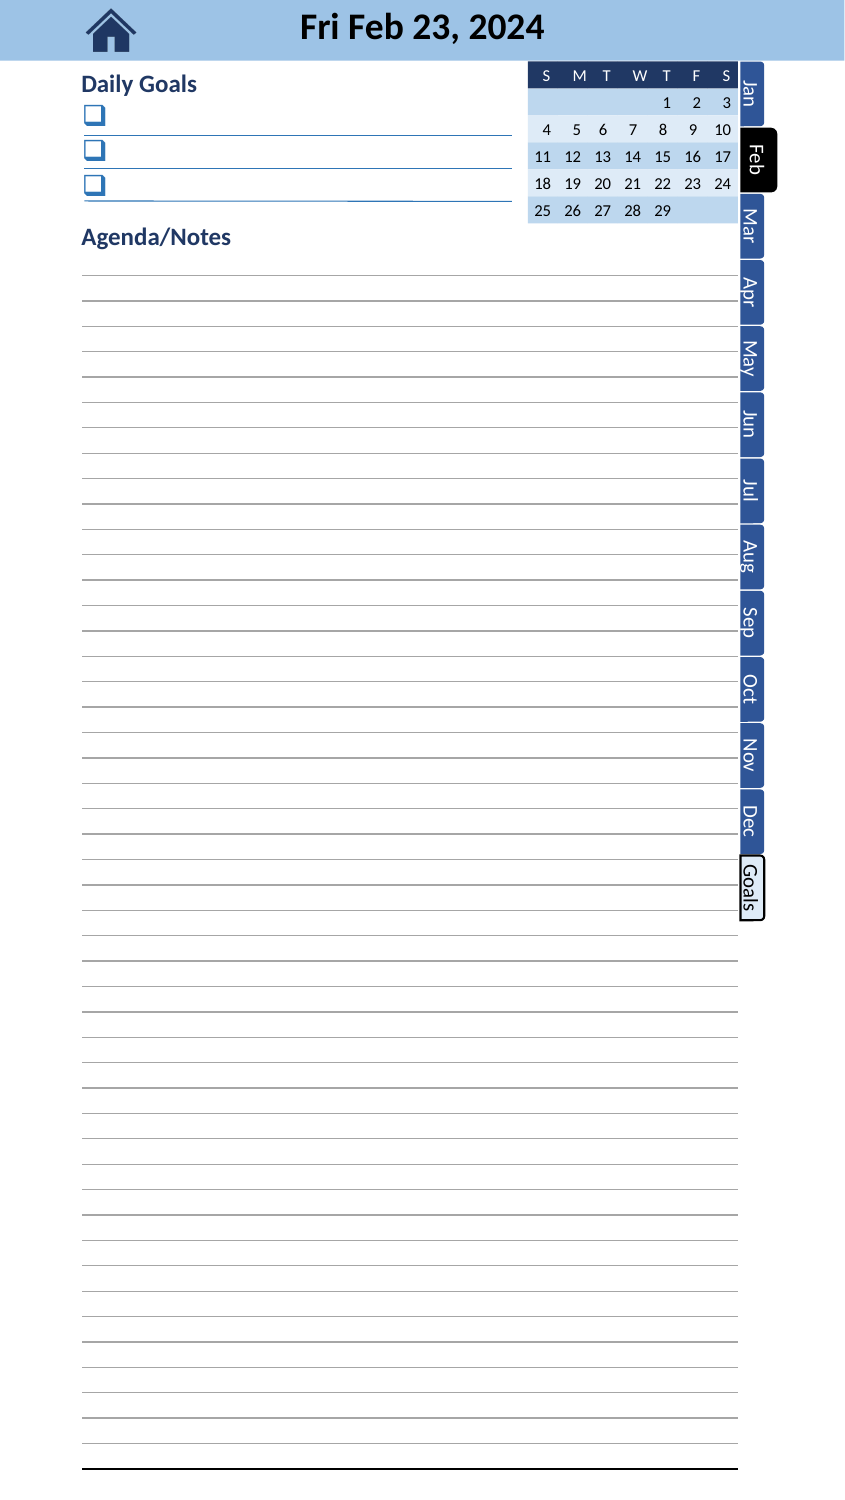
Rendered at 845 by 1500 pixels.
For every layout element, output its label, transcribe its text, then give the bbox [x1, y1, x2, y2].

list Fri Feb 23, 2024 [190, 0, 655, 61]
picture [82, 1, 140, 59]
